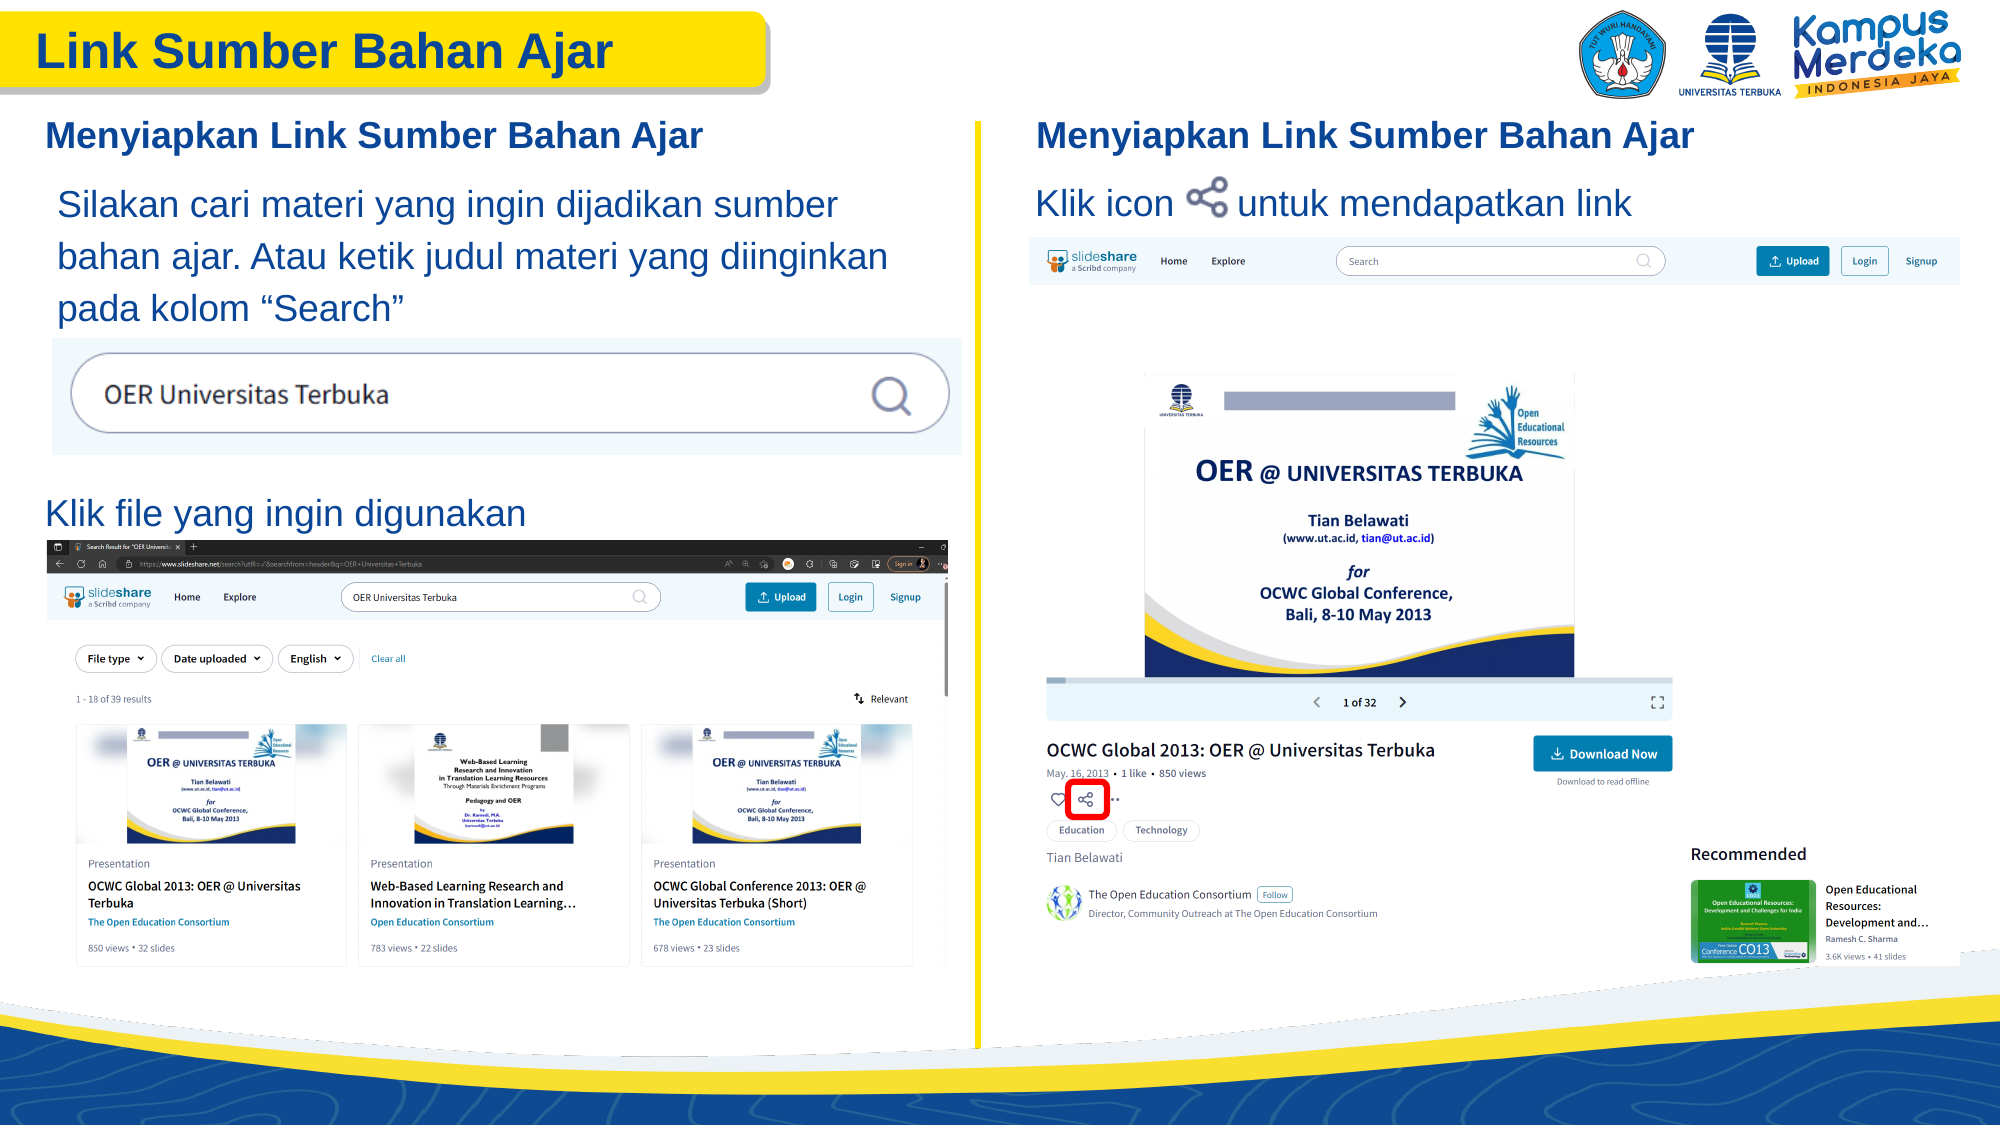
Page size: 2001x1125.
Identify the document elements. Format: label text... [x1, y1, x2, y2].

text_box Klik file yang ingin digunakan [30, 474, 948, 542]
text_box Silakan cari materi yang ingin dijadikan sumber bahan ajar. Atau ketik judul materi yang diinginkan pada kolom “Search” [42, 165, 927, 337]
text_box Menyiapkan Link Sumber Bahan Ajar [30, 103, 739, 164]
picture [0, 237, 2000, 1125]
picture [1181, 173, 1236, 221]
text_box [0, 87, 771, 96]
text_box Klik icon untuk mendapatkan link [1020, 164, 2000, 232]
text_box [0, 10, 759, 89]
text_box Link Sumber Bahan Ajar [20, 11, 798, 87]
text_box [1579, 10, 1961, 99]
text_box Menyiapkan Link Sumber Bahan Ajar [1021, 103, 1905, 164]
picture [52, 338, 962, 455]
